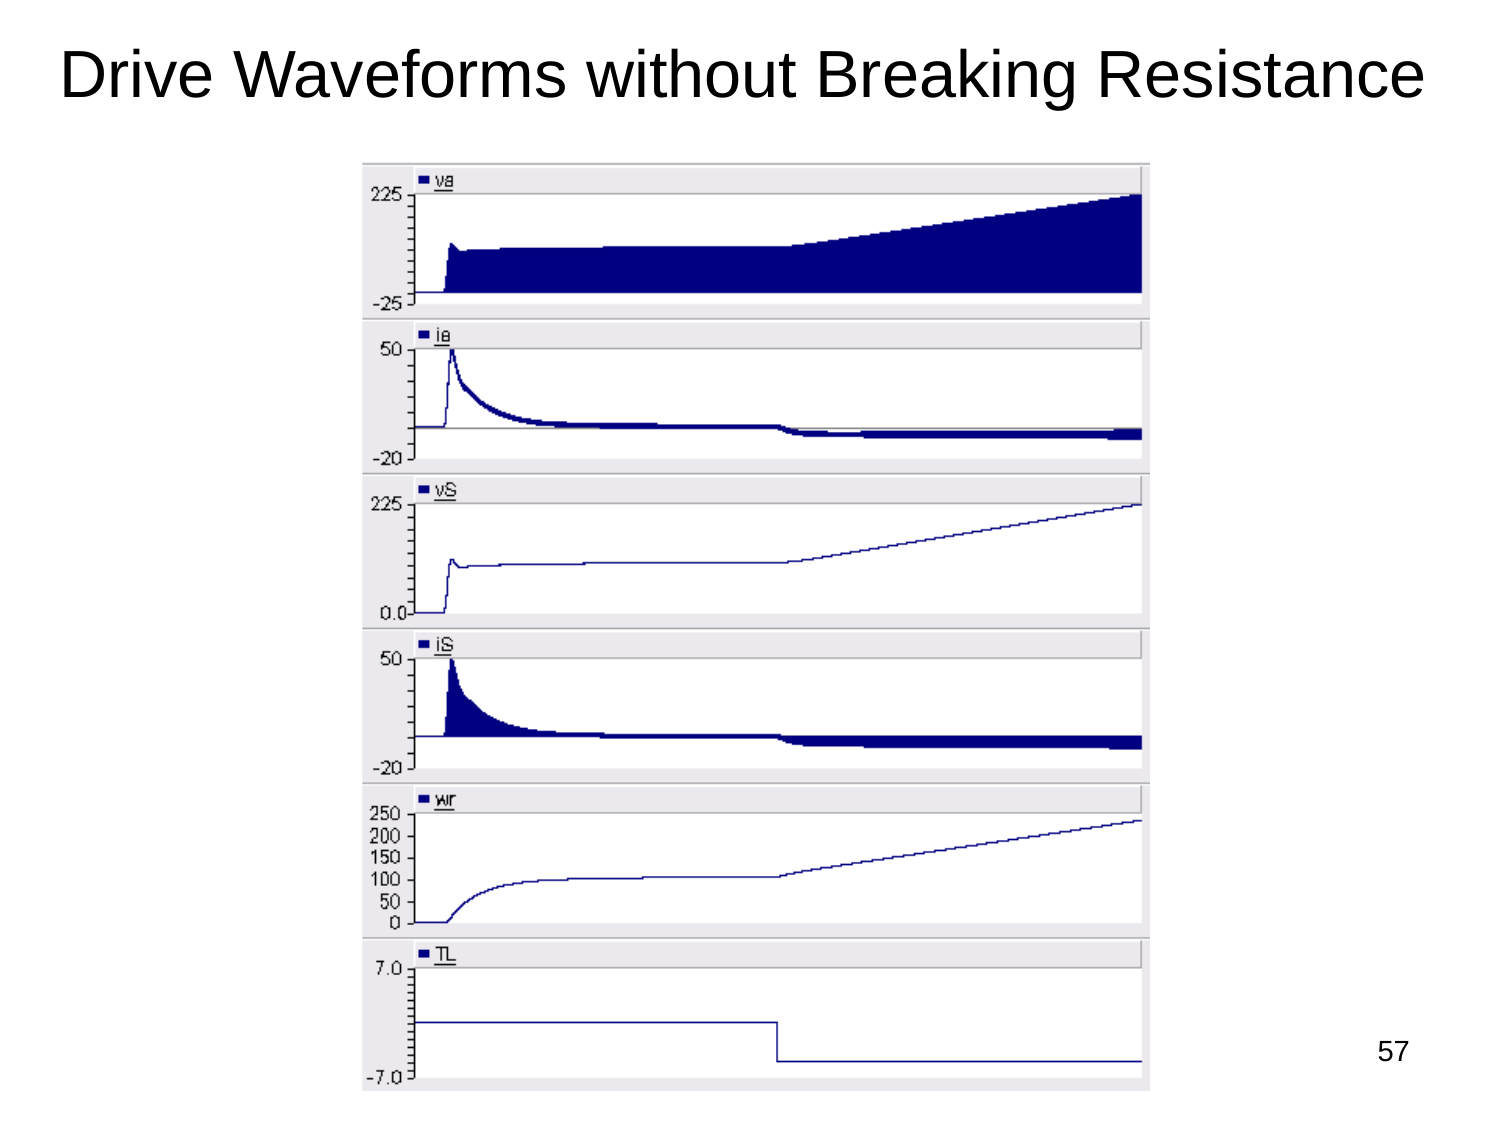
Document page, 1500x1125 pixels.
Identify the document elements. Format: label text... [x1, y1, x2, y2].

picture [362, 162, 1151, 1091]
slide_number 57 [1074, 1024, 1426, 1103]
title Drive Waveforms without Breaking Resistance [24, 24, 1463, 118]
